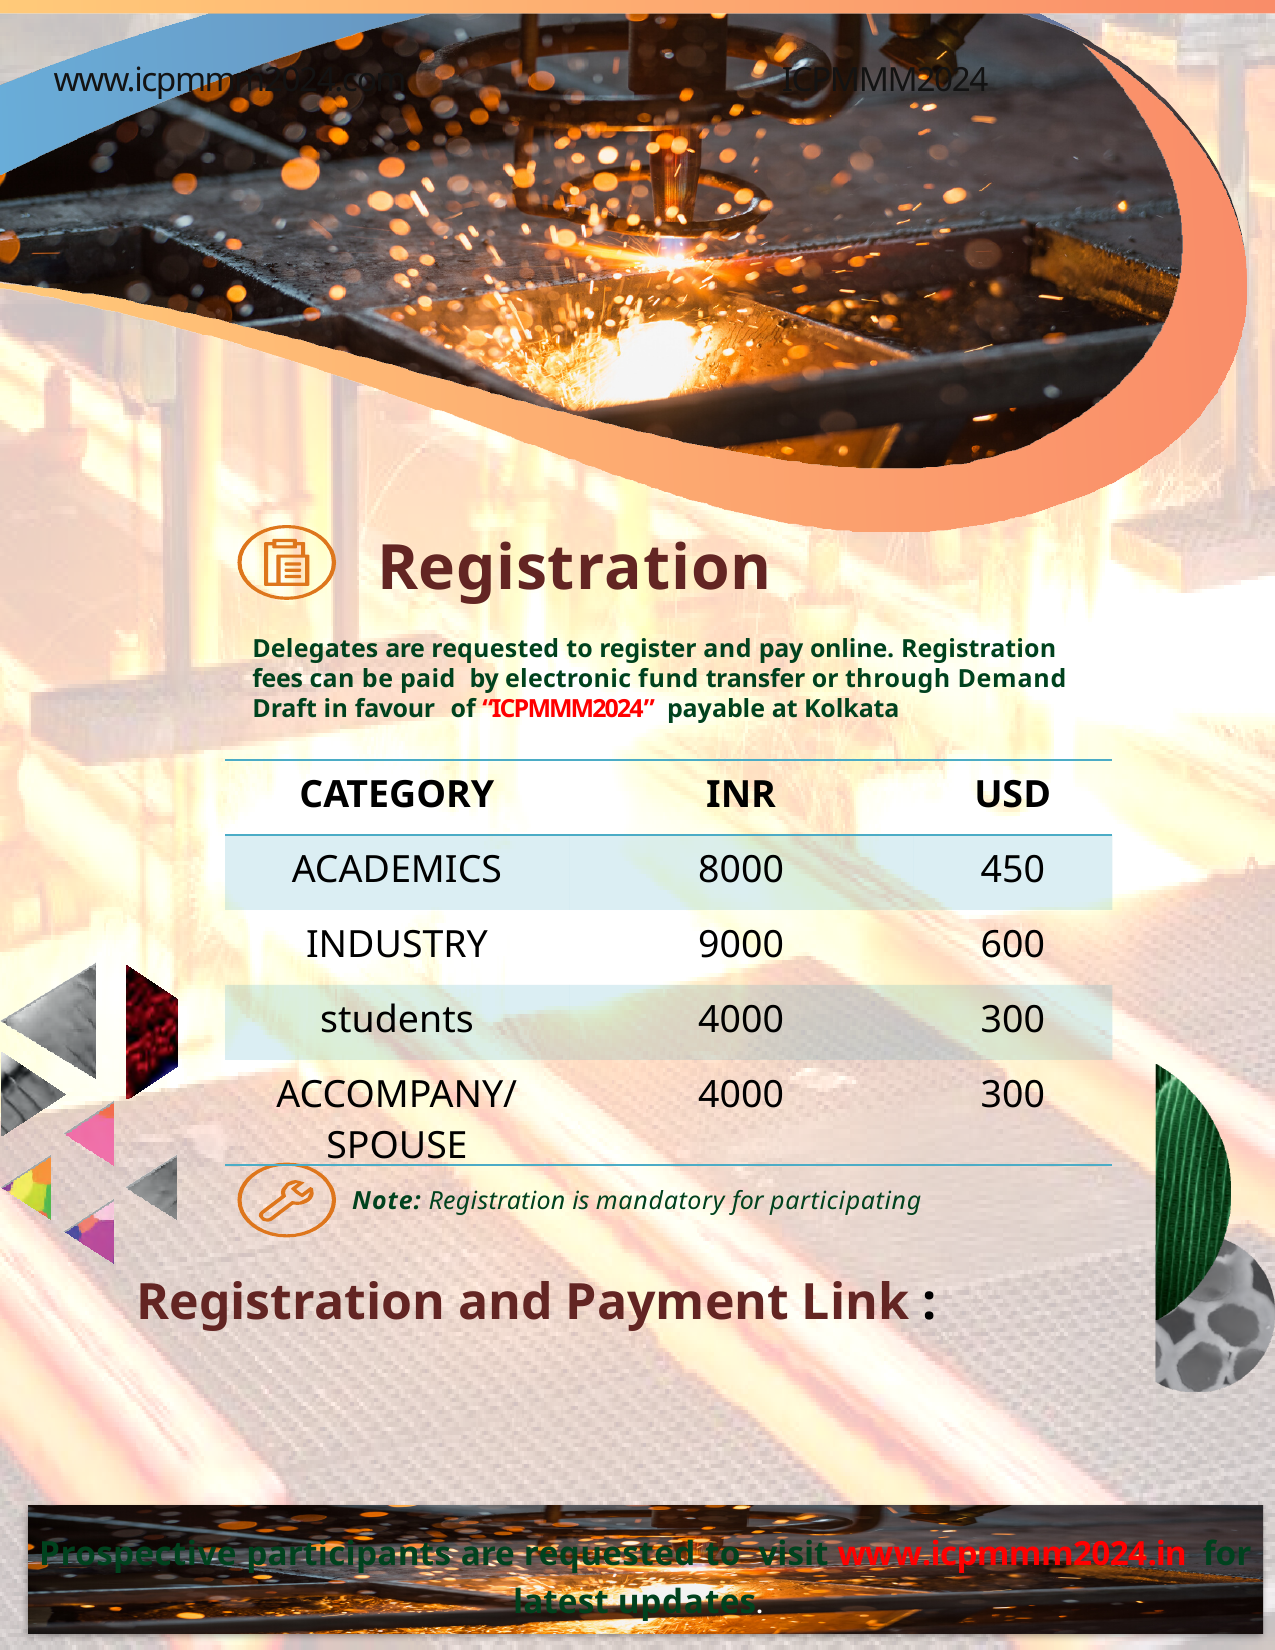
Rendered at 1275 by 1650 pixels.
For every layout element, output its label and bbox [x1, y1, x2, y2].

text_box [0, 962, 178, 1265]
text_box [0, 0, 1275, 533]
picture [0, 533, 1275, 1650]
text_box [1155, 1062, 1275, 1392]
